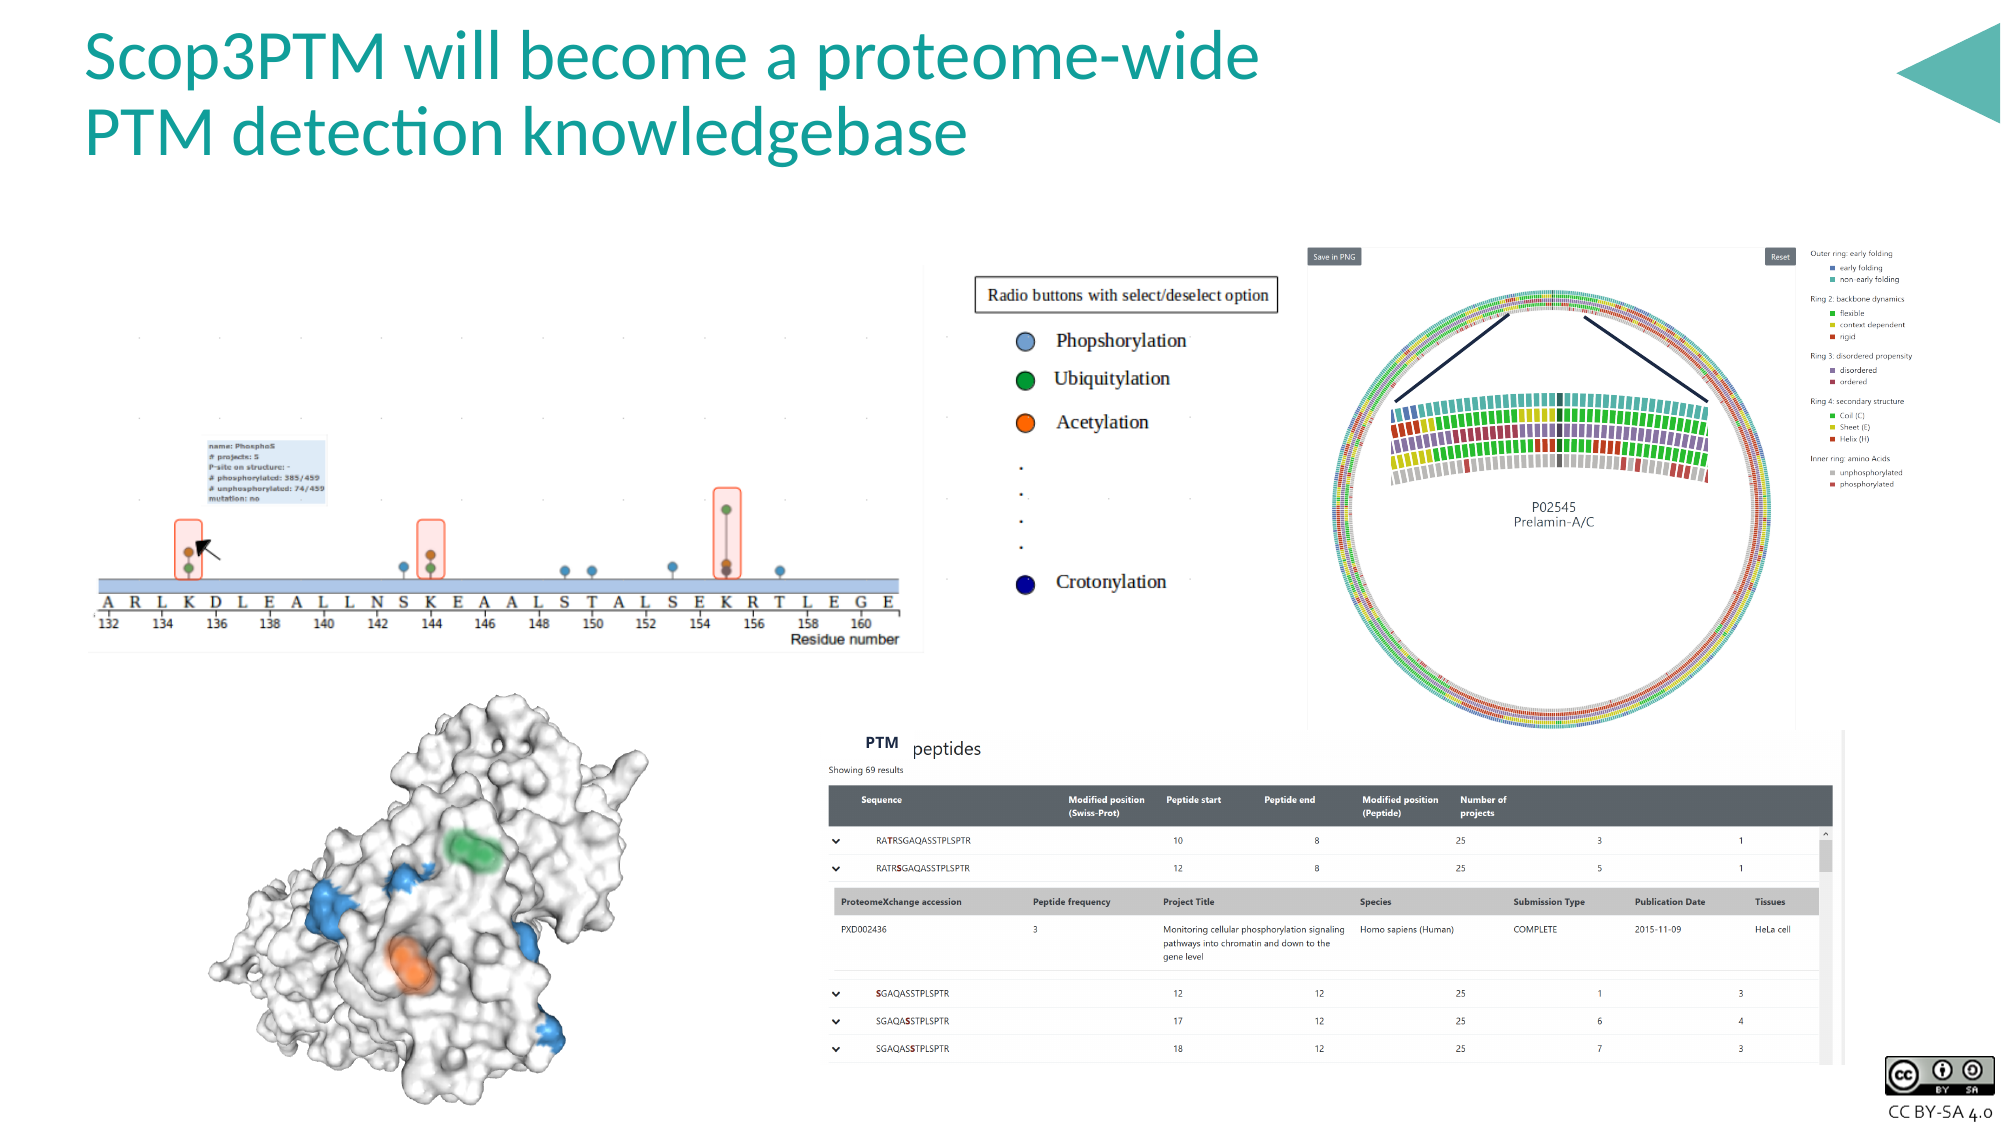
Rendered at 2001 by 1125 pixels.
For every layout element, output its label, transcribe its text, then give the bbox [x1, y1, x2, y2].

picture [88, 265, 1284, 656]
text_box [198, 689, 657, 1114]
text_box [1292, 242, 1925, 763]
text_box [820, 725, 1845, 1065]
picture [1875, 1056, 2000, 1125]
title Scop3PTM will become a proteome-wide PTM detection knowledgebase [69, 10, 1893, 229]
